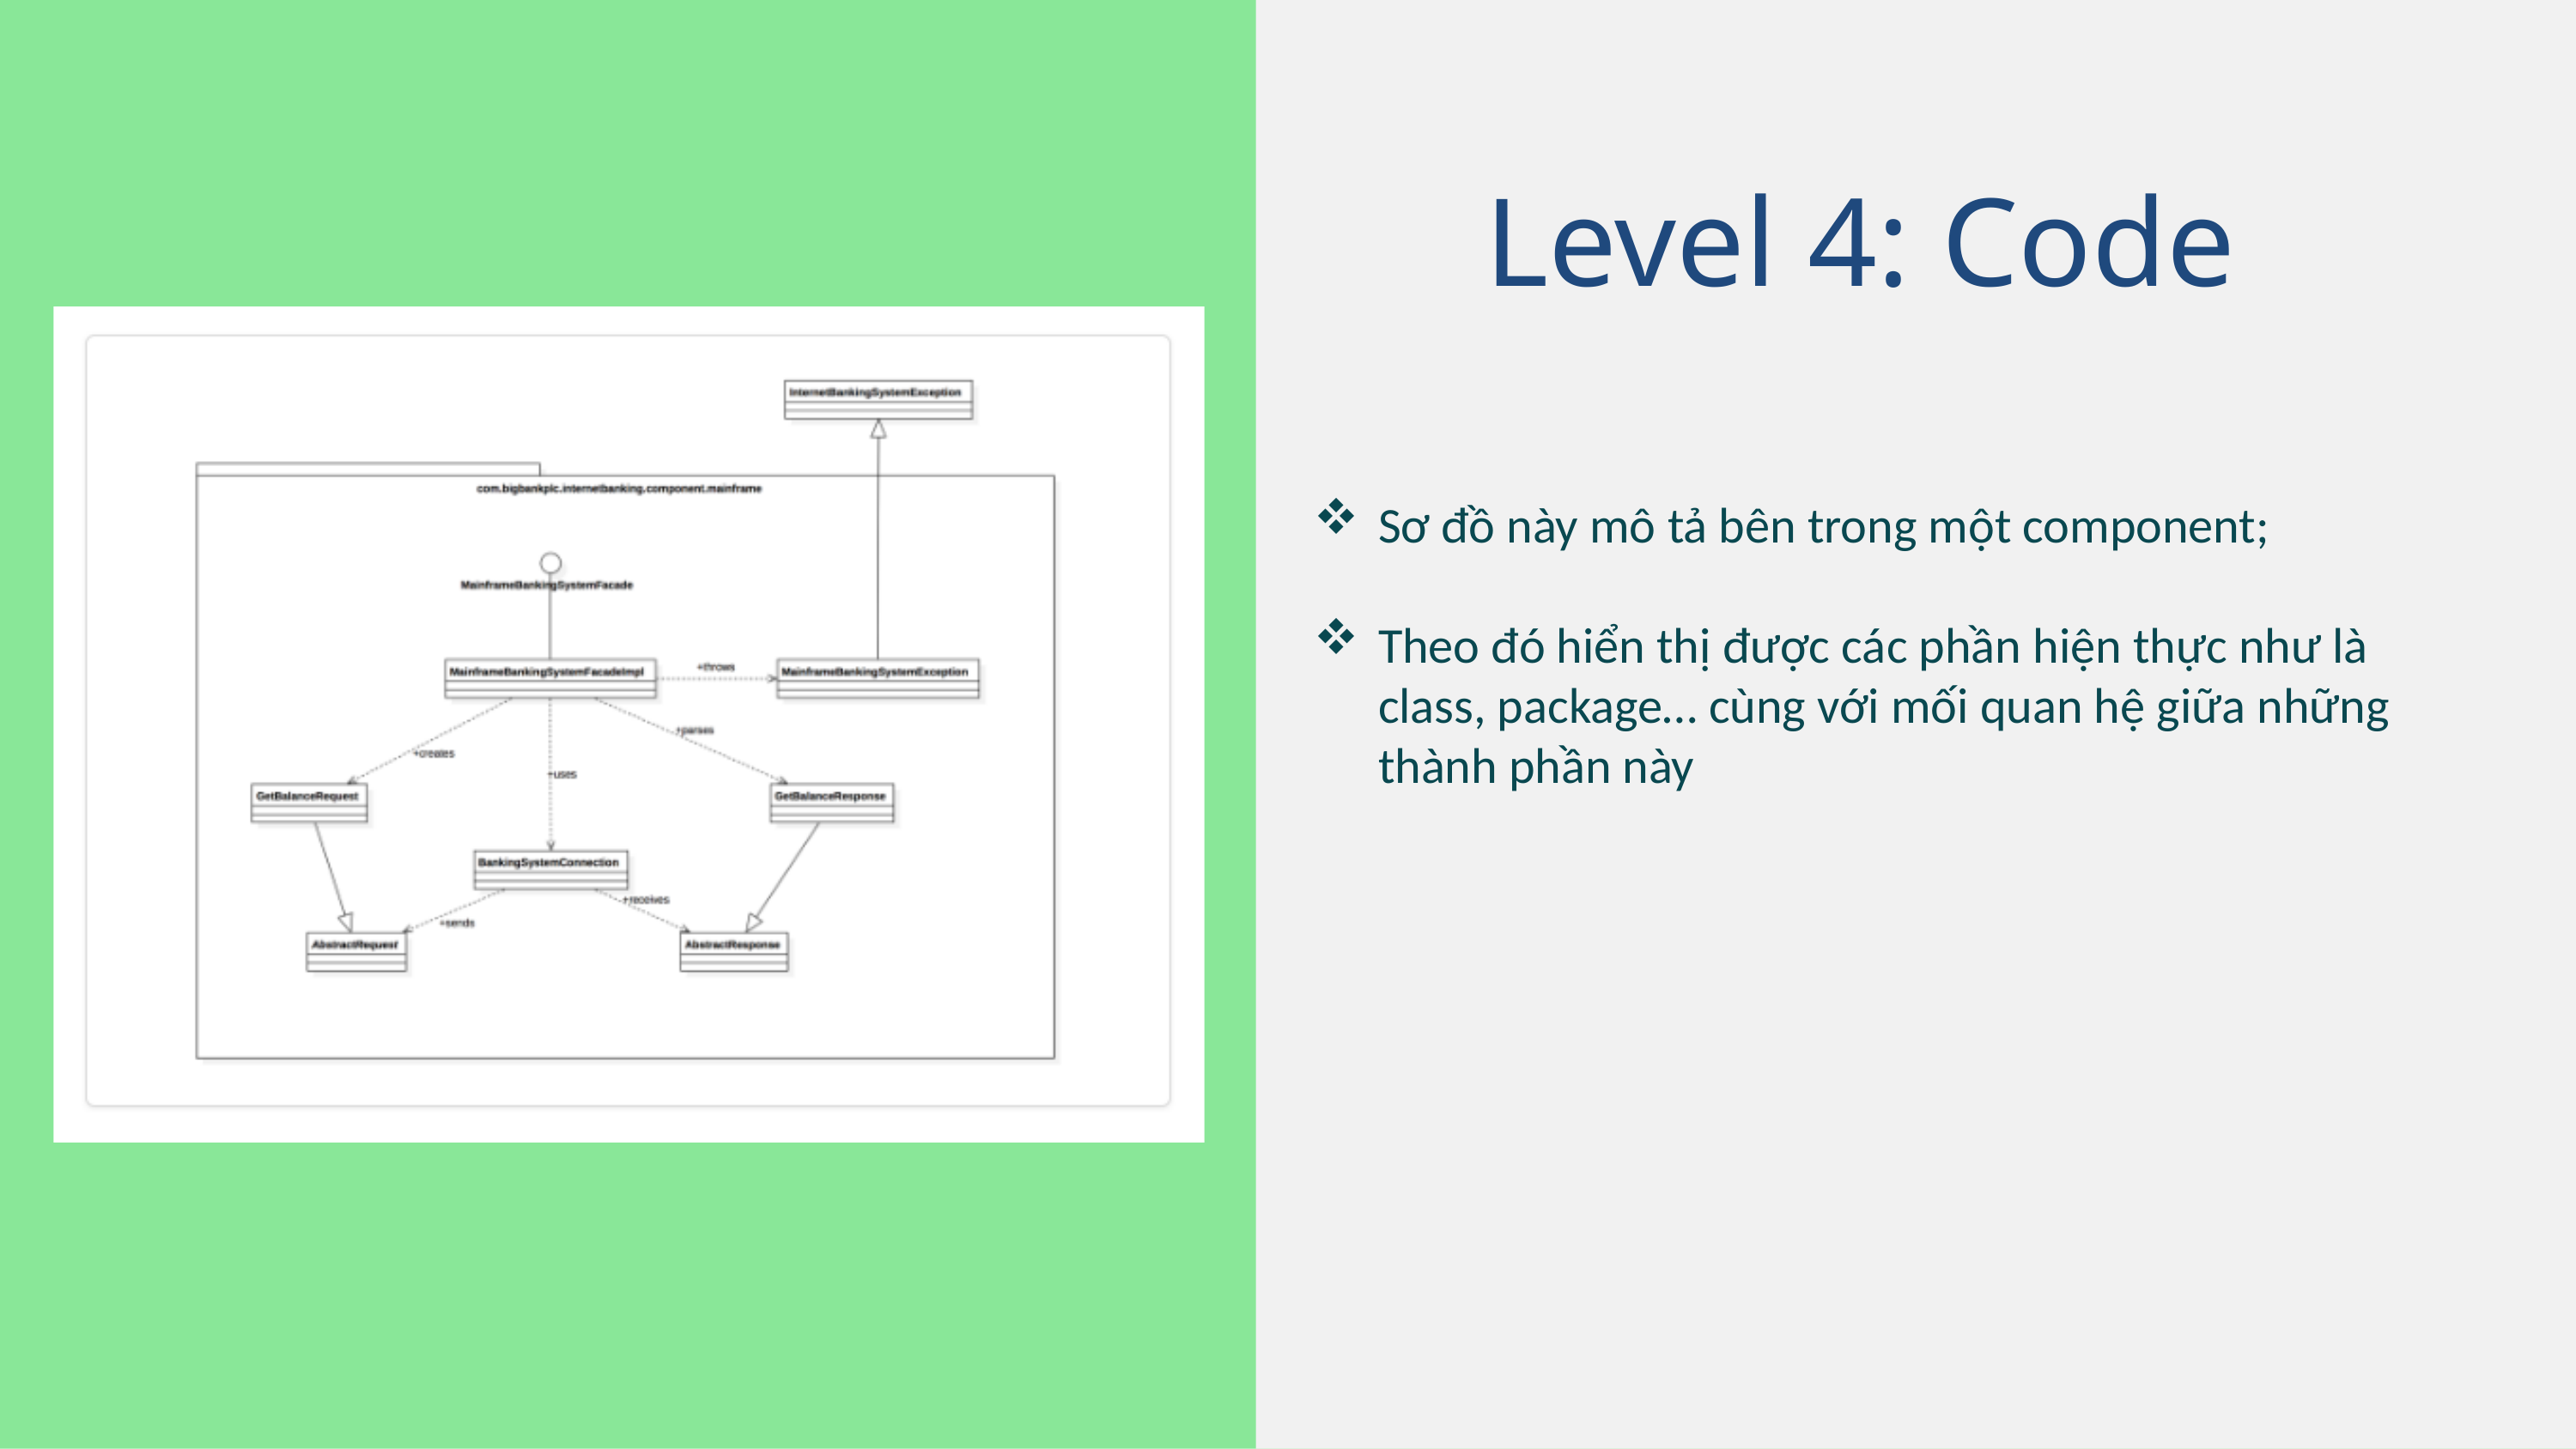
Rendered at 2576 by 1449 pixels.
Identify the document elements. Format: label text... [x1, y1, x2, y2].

title Level 4: Code [1211, 166, 2510, 328]
picture [53, 306, 1205, 1143]
text_box [1255, 0, 2576, 1449]
subtitle Sơ đồ này mô tả bên trong một component; Theo đó hiển thị được các phần hiện thực như là class, package… cùng với mối quan hệ giữa những thành phần này [1288, 466, 2433, 760]
